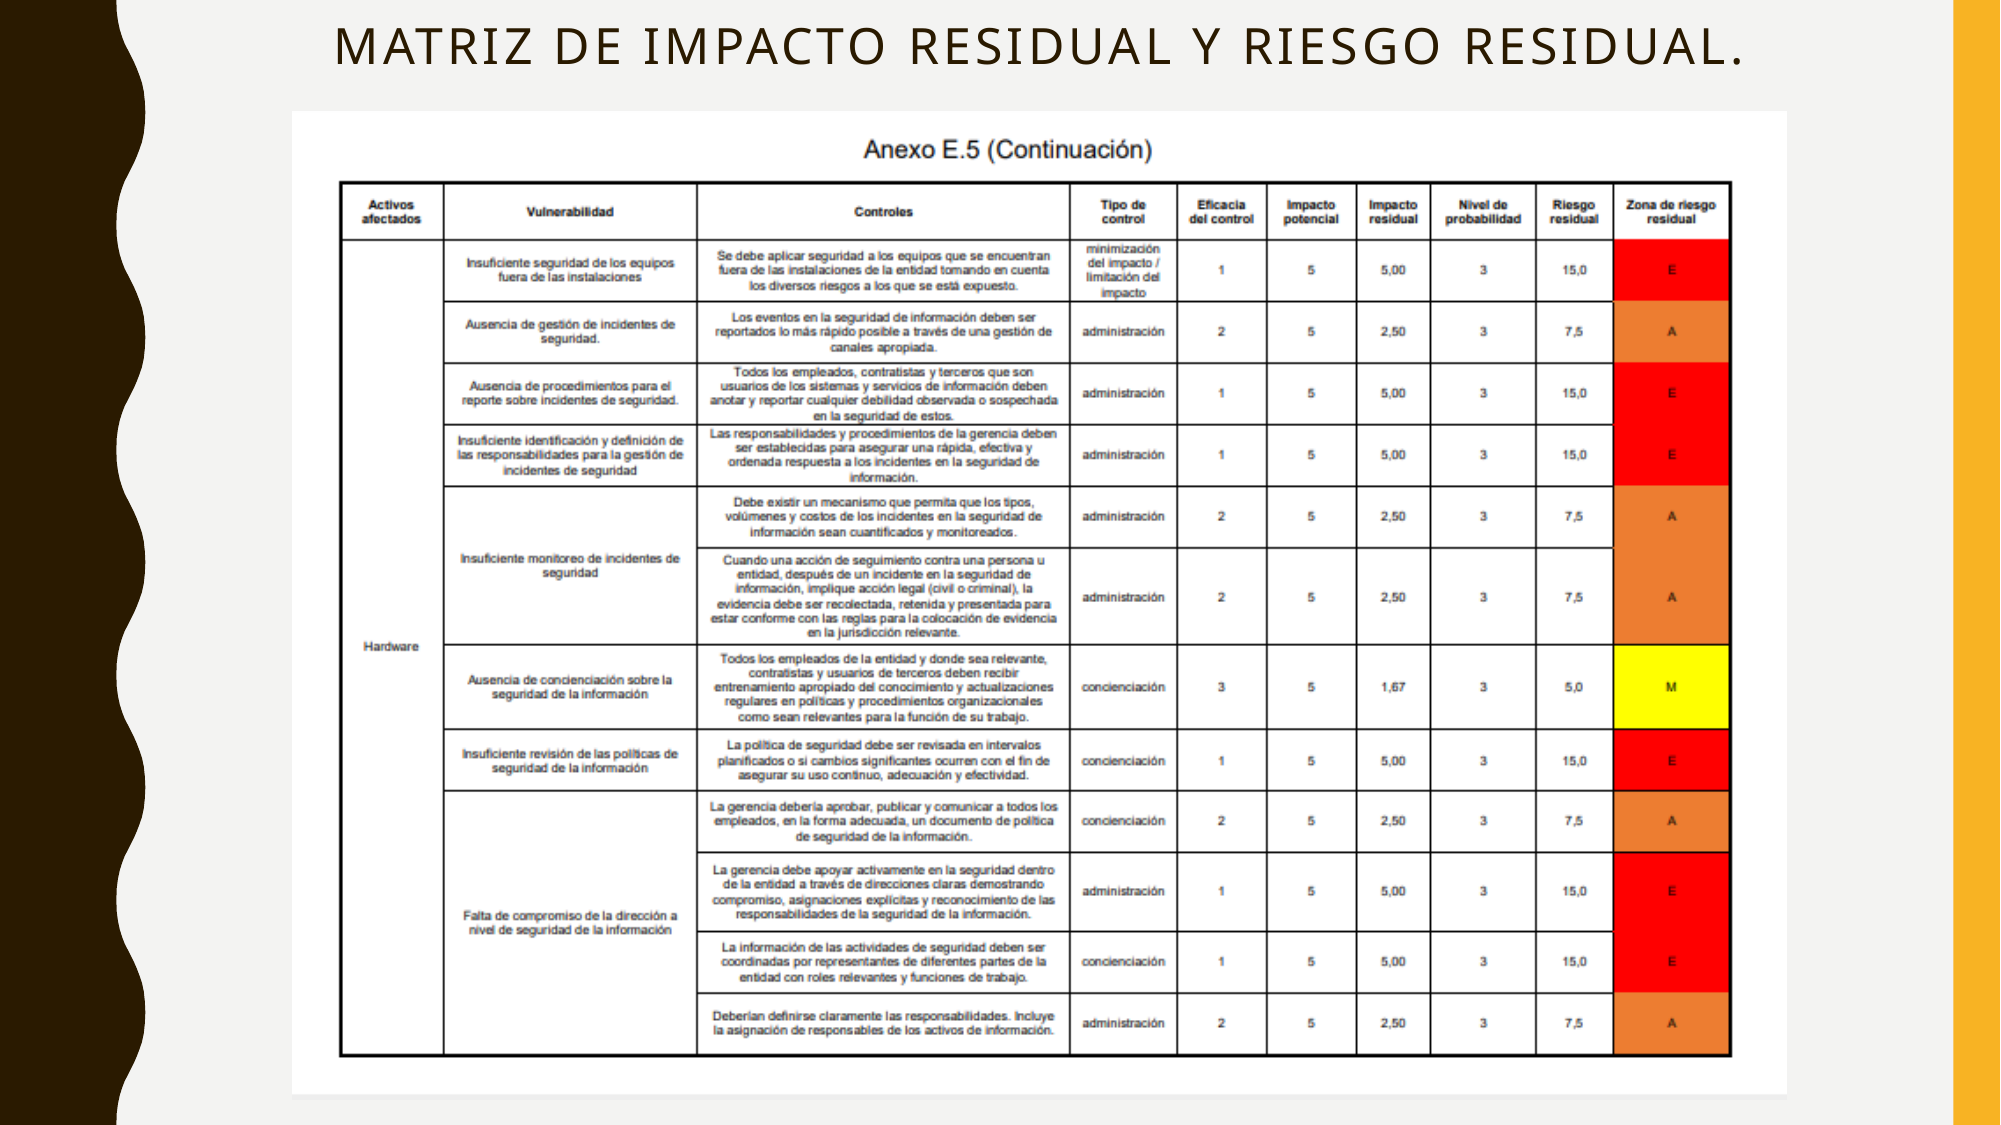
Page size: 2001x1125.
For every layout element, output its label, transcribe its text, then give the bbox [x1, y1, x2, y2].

title Matriz de impacto residual y riesgo residual. [244, 13, 1835, 112]
picture [292, 111, 1787, 1100]
